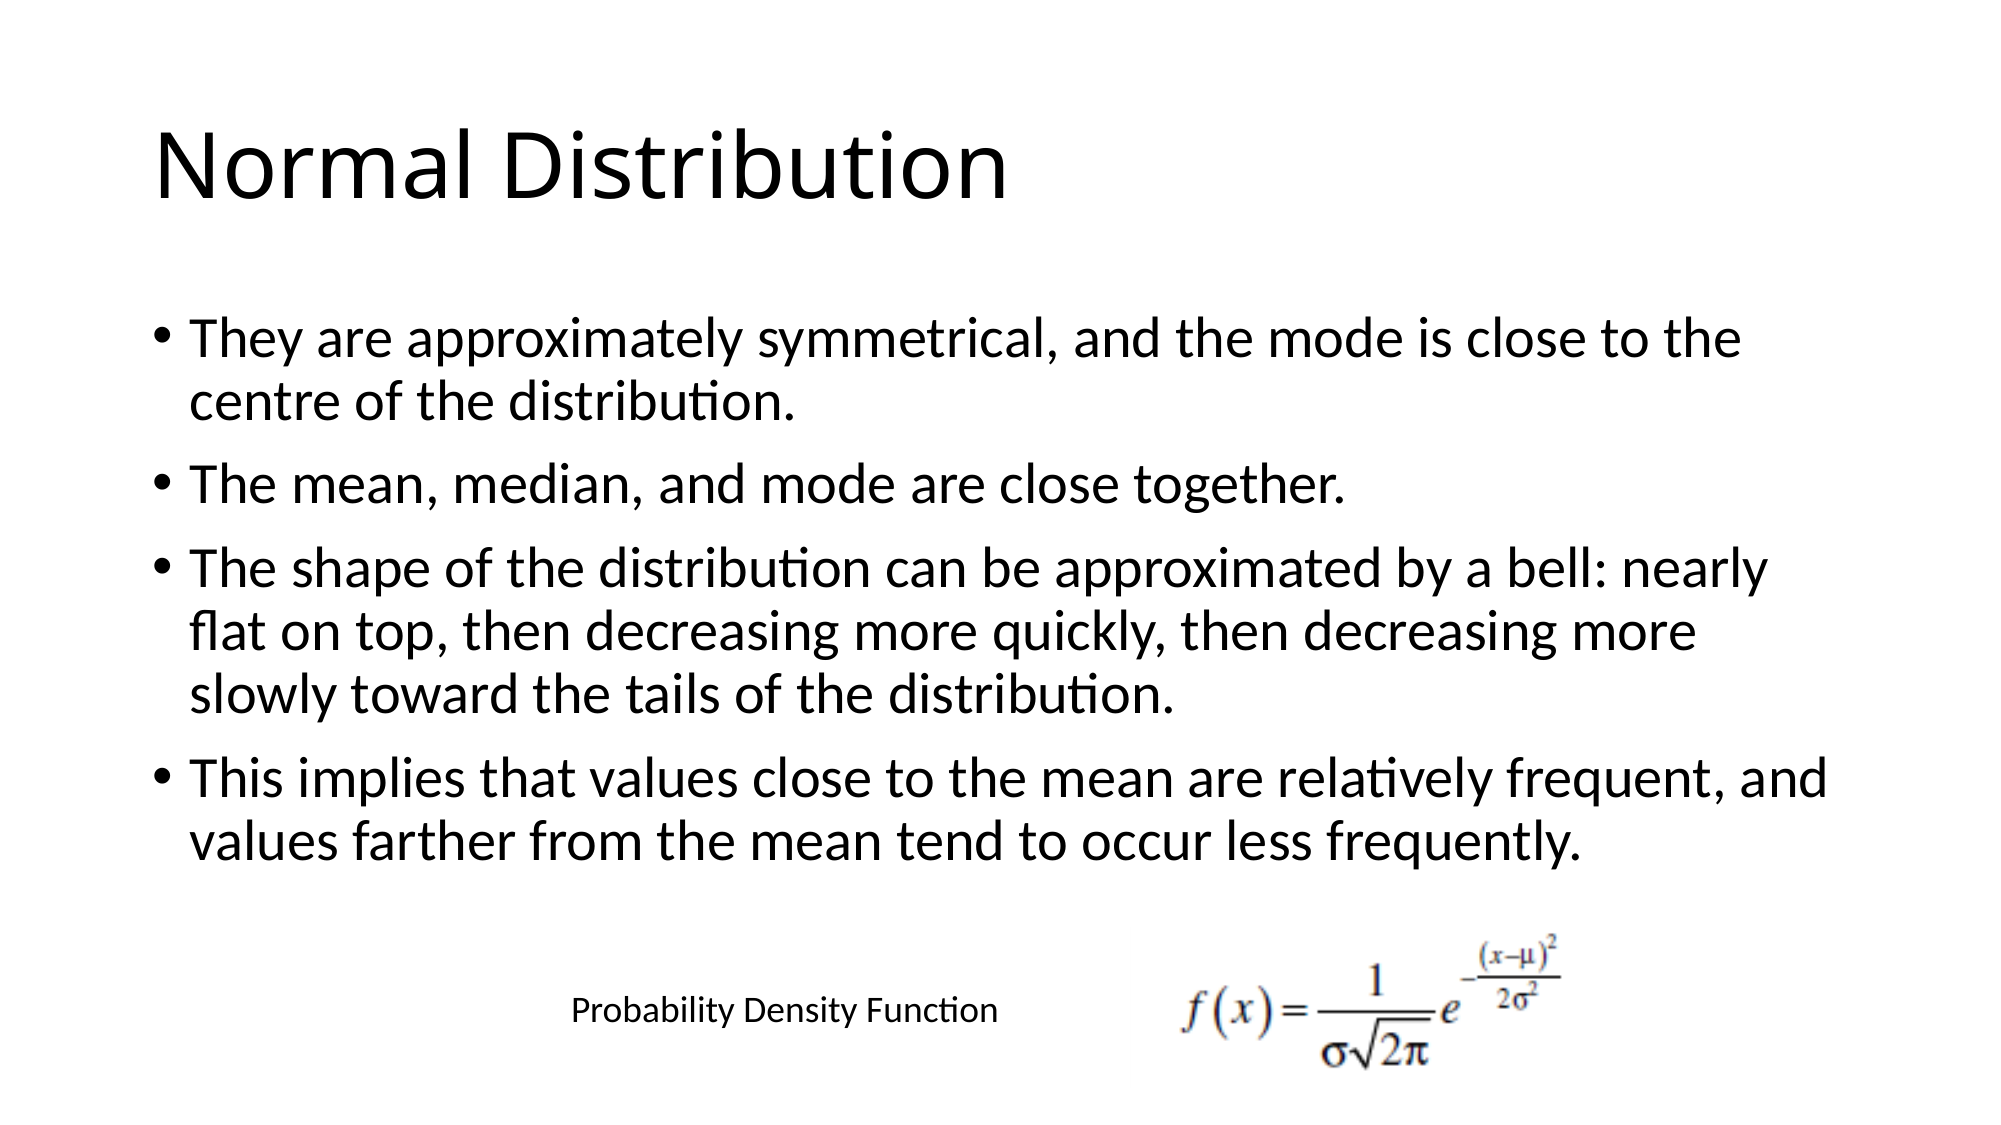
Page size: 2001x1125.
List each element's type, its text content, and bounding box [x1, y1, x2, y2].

picture [1129, 927, 1655, 1088]
title Normal Distribution [137, 59, 1863, 278]
list They are approximately symmetrical, and the mode is close to the centre of the distribution. The mean, median, and mode are close together. The shape of the distribution can be approximated by a bell: nearly flat on top, then decreasing more quickly, then decreasing more slowly toward the tails of the distribution. This implies that values close to the mean are relatively frequent, and values farther from the mean tend to occur less frequently. [137, 299, 1863, 1098]
text_box Probability Density Function [556, 977, 1015, 1037]
